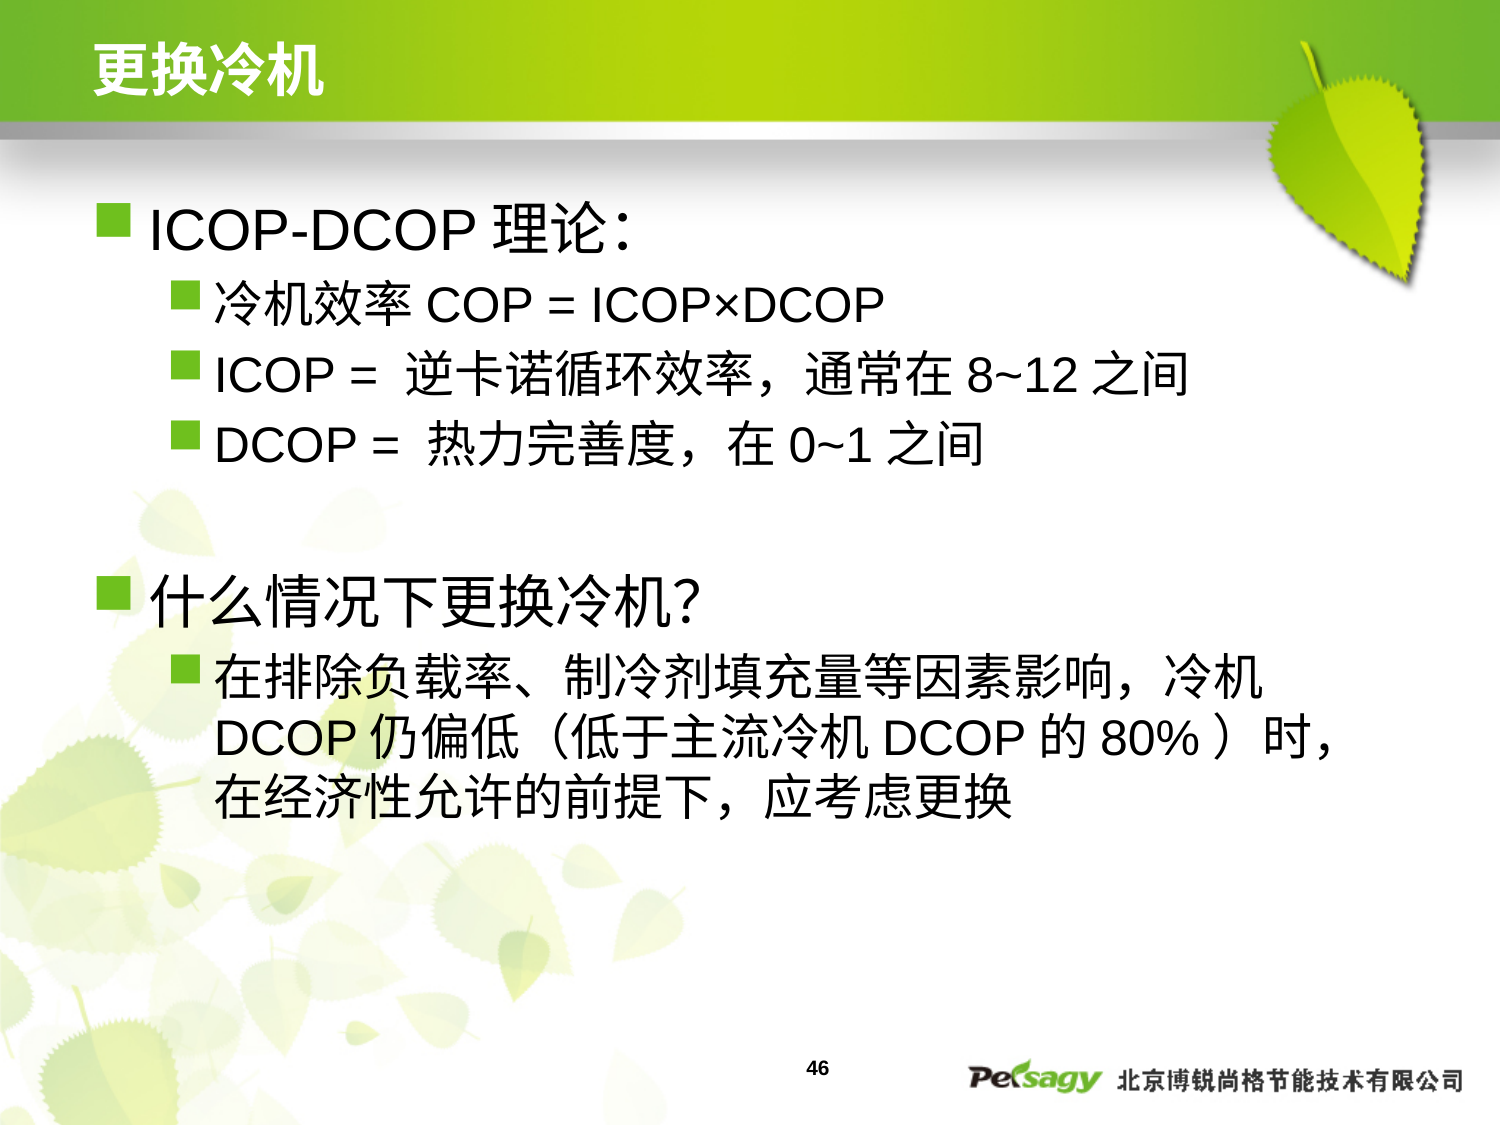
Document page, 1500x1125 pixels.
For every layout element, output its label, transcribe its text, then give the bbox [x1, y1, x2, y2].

title 更换冷机 [76, 19, 1424, 117]
slide_number 46 [608, 1046, 845, 1095]
list ICOP-DCOP理论： 冷机效率COP = ICOP×DCOP ICOP = 逆卡诺循环效率，通常在8~12之间 DCOP = 热力完善度，在0~1之间 什么情况下更换冷机？ 在排除负载率、制冷剂填充量等因素影响，冷机DCOP仍偏低（低于主流冷机DCOP的80%）时，在经济性允许的前提下，应考虑更换 [76, 184, 1424, 1032]
picture [0, 0, 1500, 1125]
